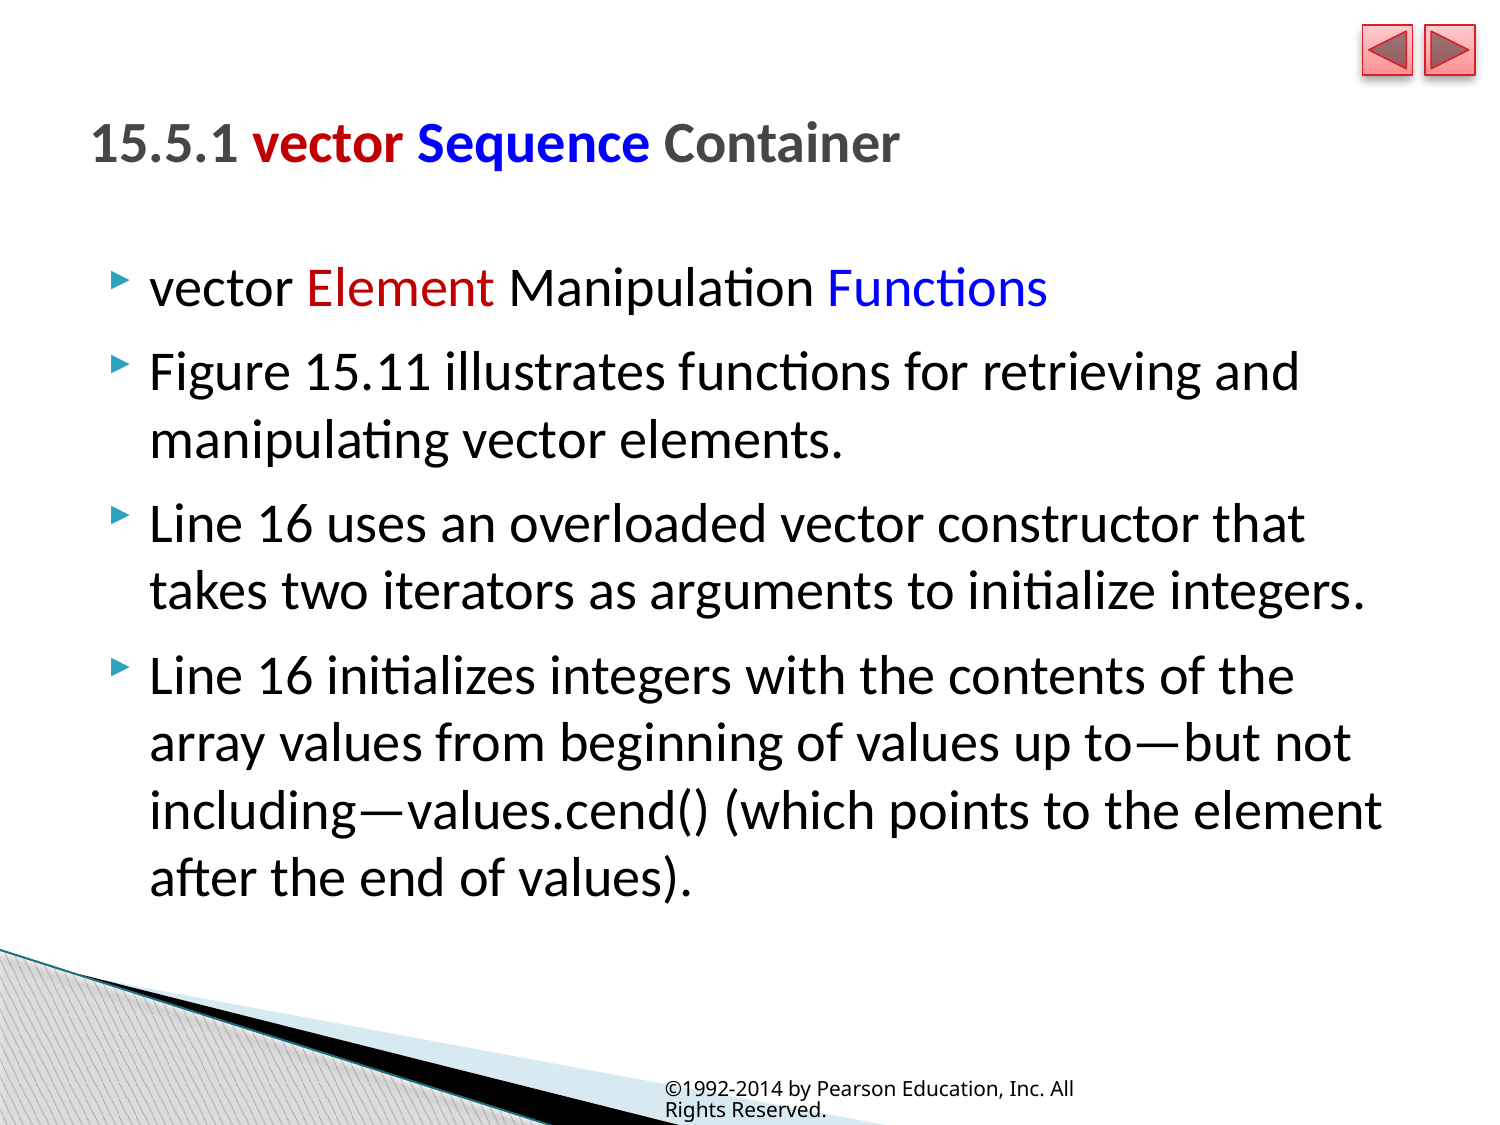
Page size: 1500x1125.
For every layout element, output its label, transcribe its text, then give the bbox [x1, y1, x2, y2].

title 15.5.1 vector Sequence Container [75, 45, 1425, 233]
list vector Element Manipulation Functions Figure 15.11 illustrates functions for retrieving and manipulating vector elements. Line 16 uses an overloaded vector constructor that takes two iterators as arguments to initialize integers. Line 16 initializes integers with the contents of the array values from beginning of values up to—but not including—values.cend() (which points to the element after the end of values). [75, 242, 1425, 986]
footer ©1992-2014 by Pearson Education, Inc. All Rights Reserved. [650, 1051, 1105, 1112]
